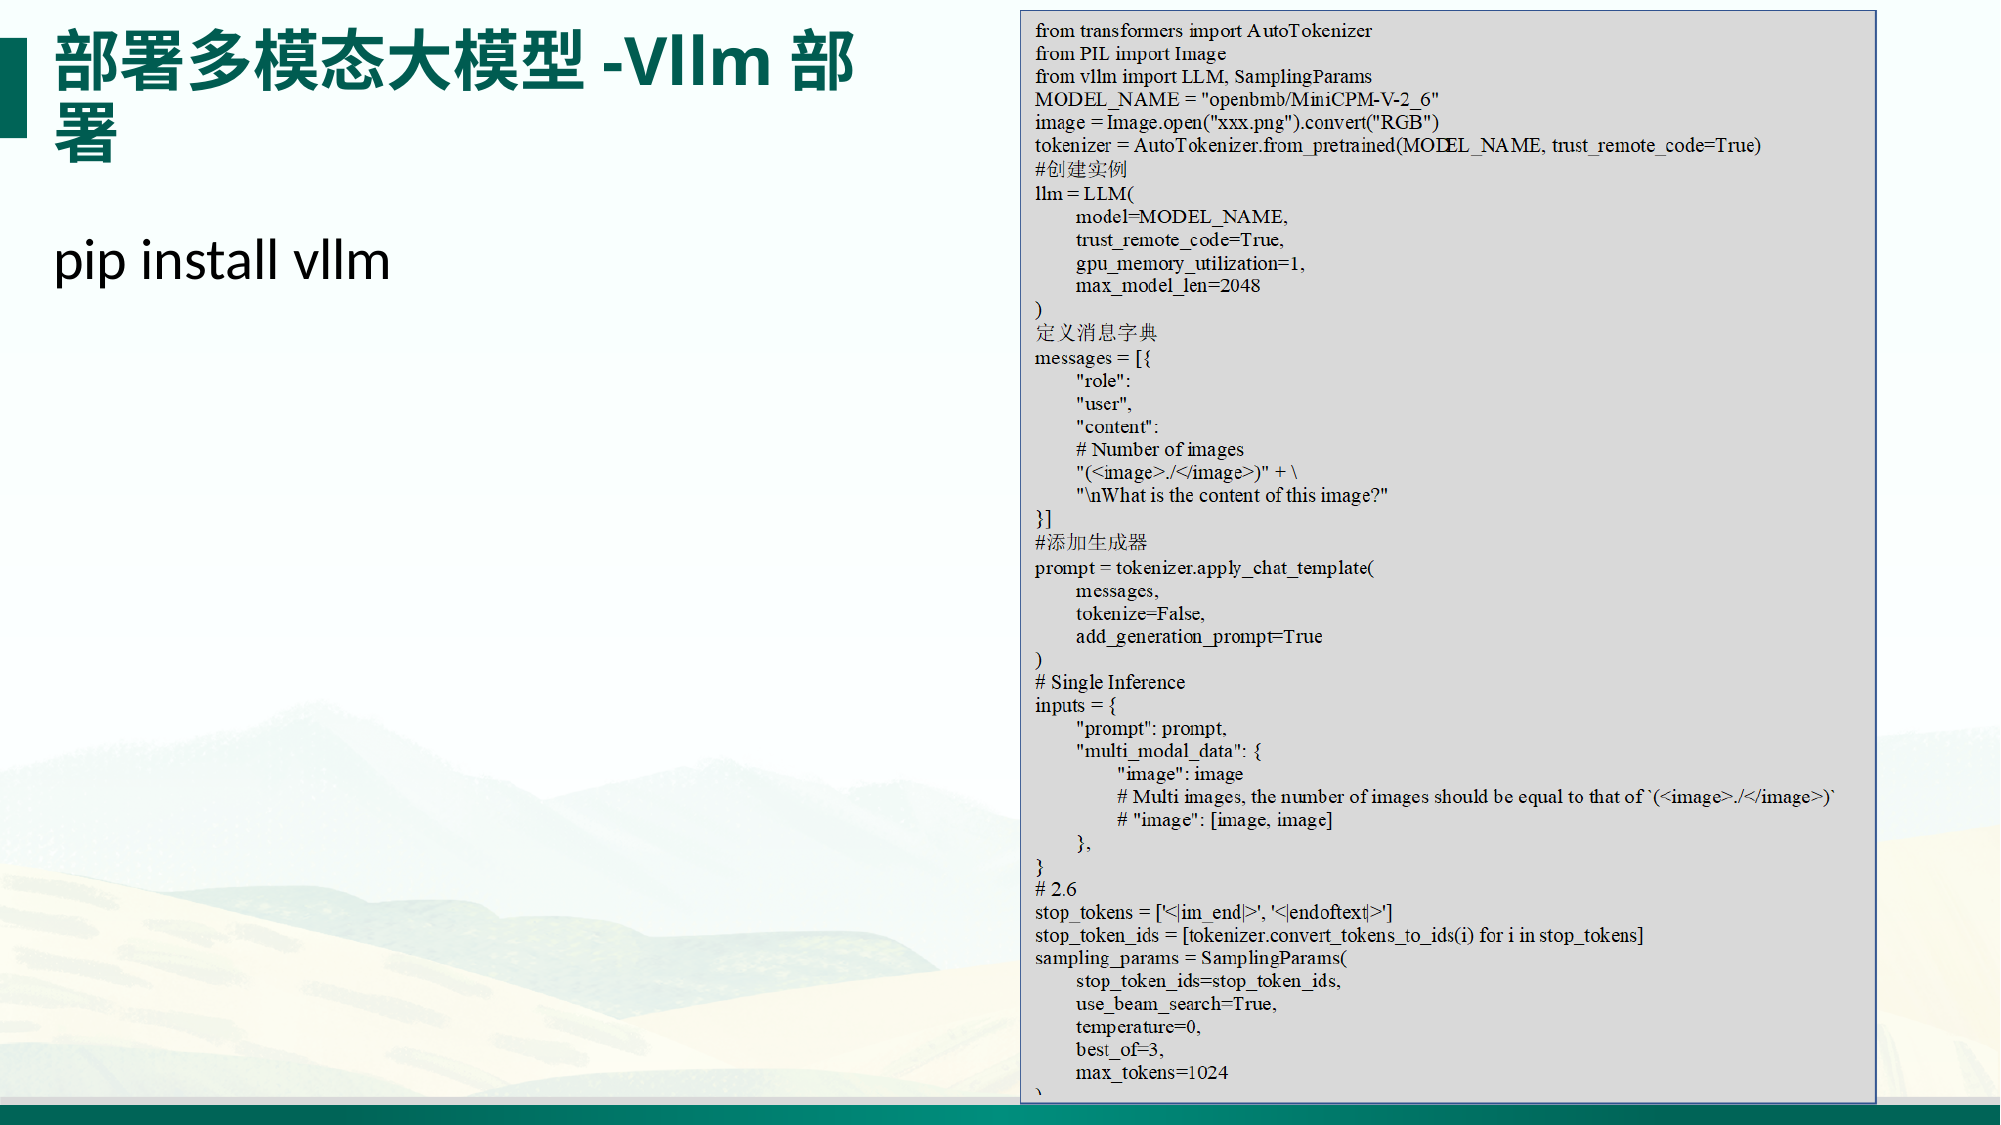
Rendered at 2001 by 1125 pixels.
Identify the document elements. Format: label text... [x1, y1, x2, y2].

picture [1020, 10, 1882, 1109]
list pip install vllm [38, 199, 489, 422]
title 部署多模态大模型-Vllm部署 [38, 55, 925, 144]
